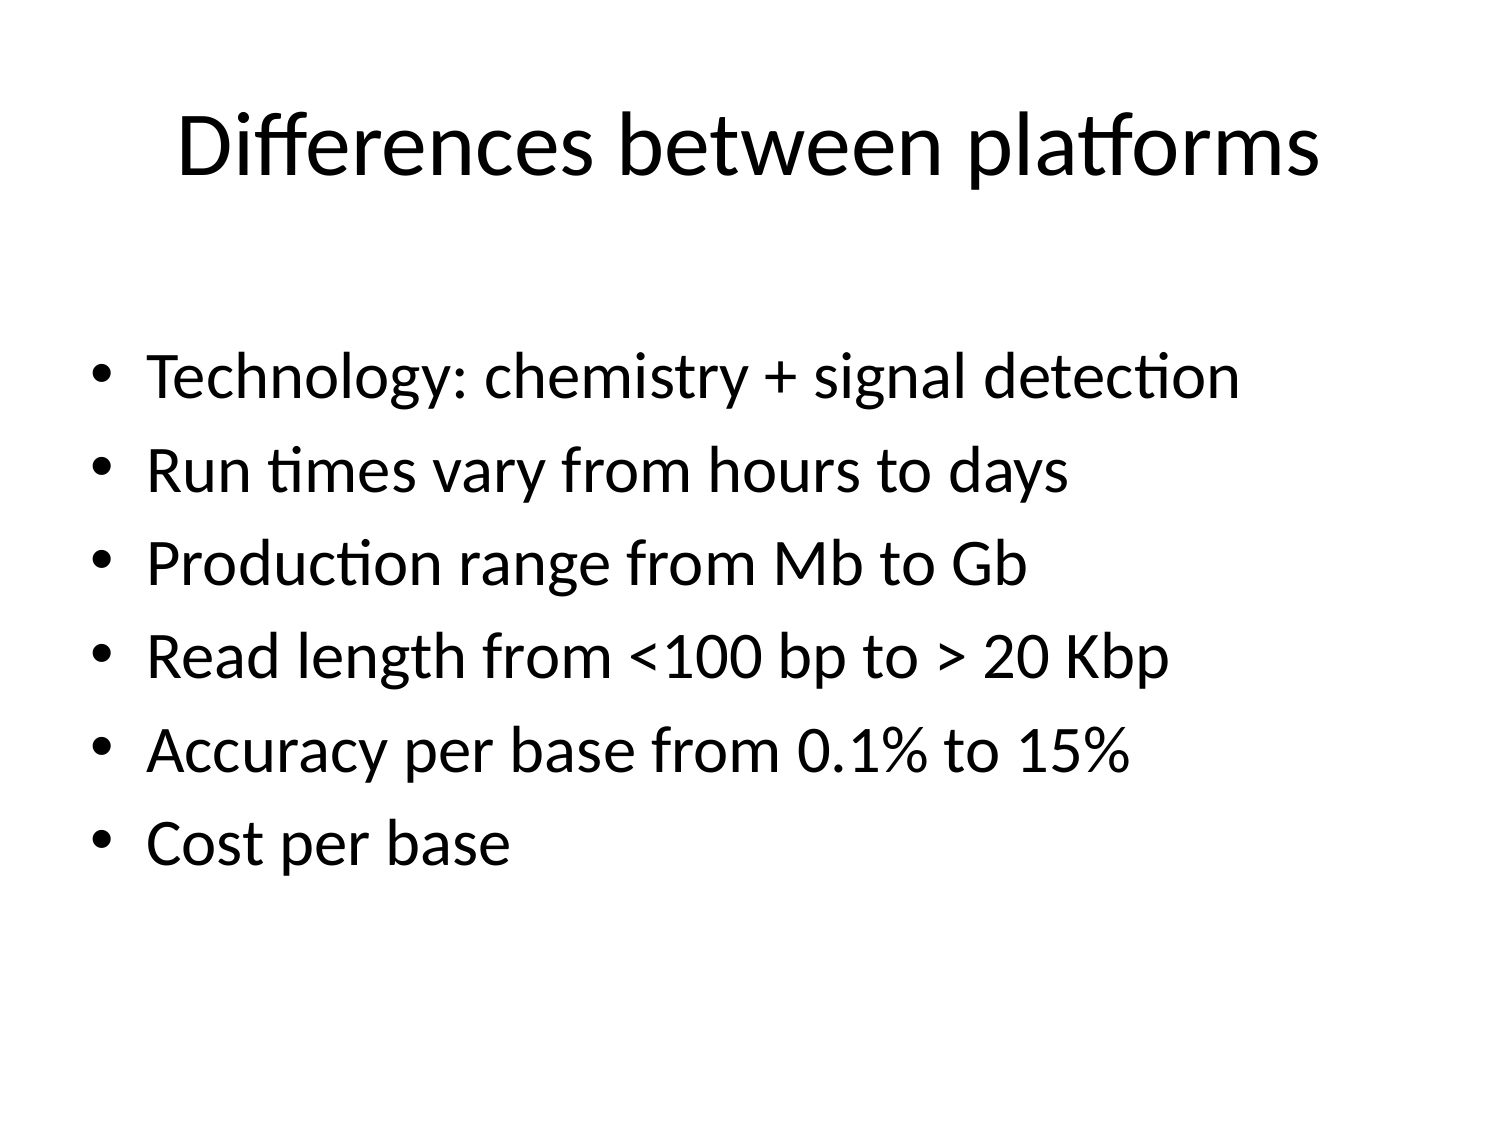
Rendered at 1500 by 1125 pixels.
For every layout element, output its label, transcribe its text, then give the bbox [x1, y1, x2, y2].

list Technology: chemistry + signal detection Run times vary from hours to days Production range from Mb to Gb Read length from <100 bp to > 20 Kbp Accuracy per base from 0.1% to 15% Cost per base [75, 324, 1425, 1068]
title Differences between platforms [75, 45, 1425, 233]
